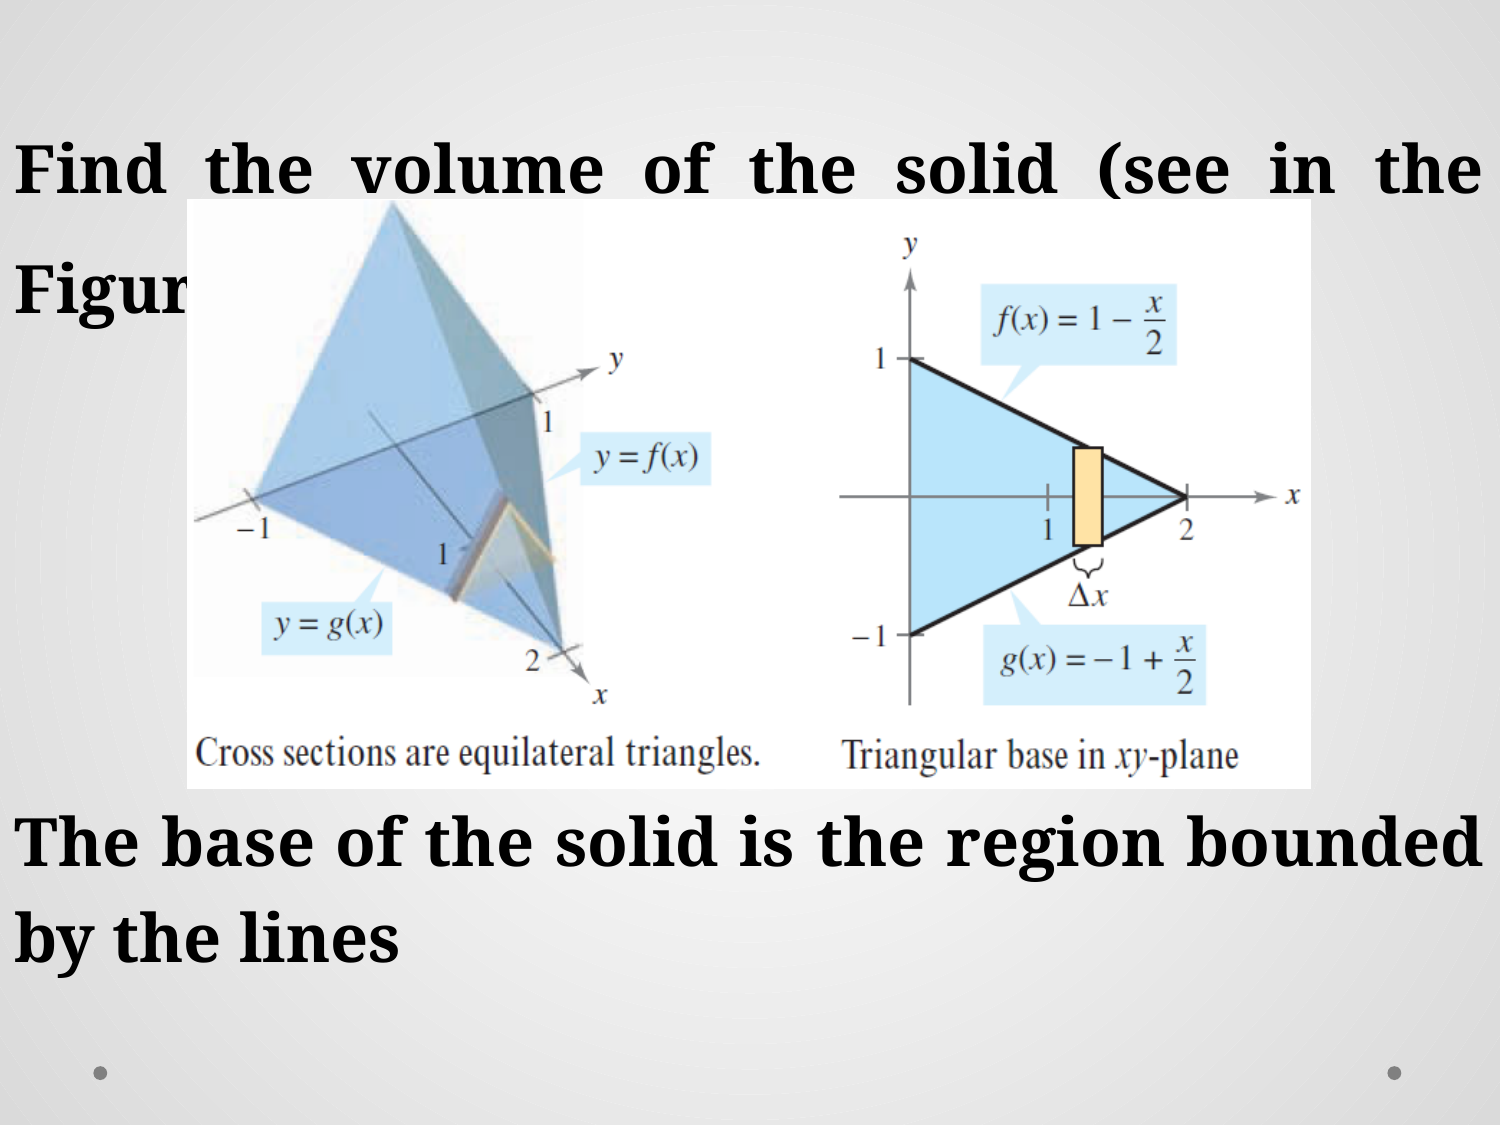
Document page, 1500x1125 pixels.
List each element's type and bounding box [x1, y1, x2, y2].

picture [187, 199, 1312, 790]
